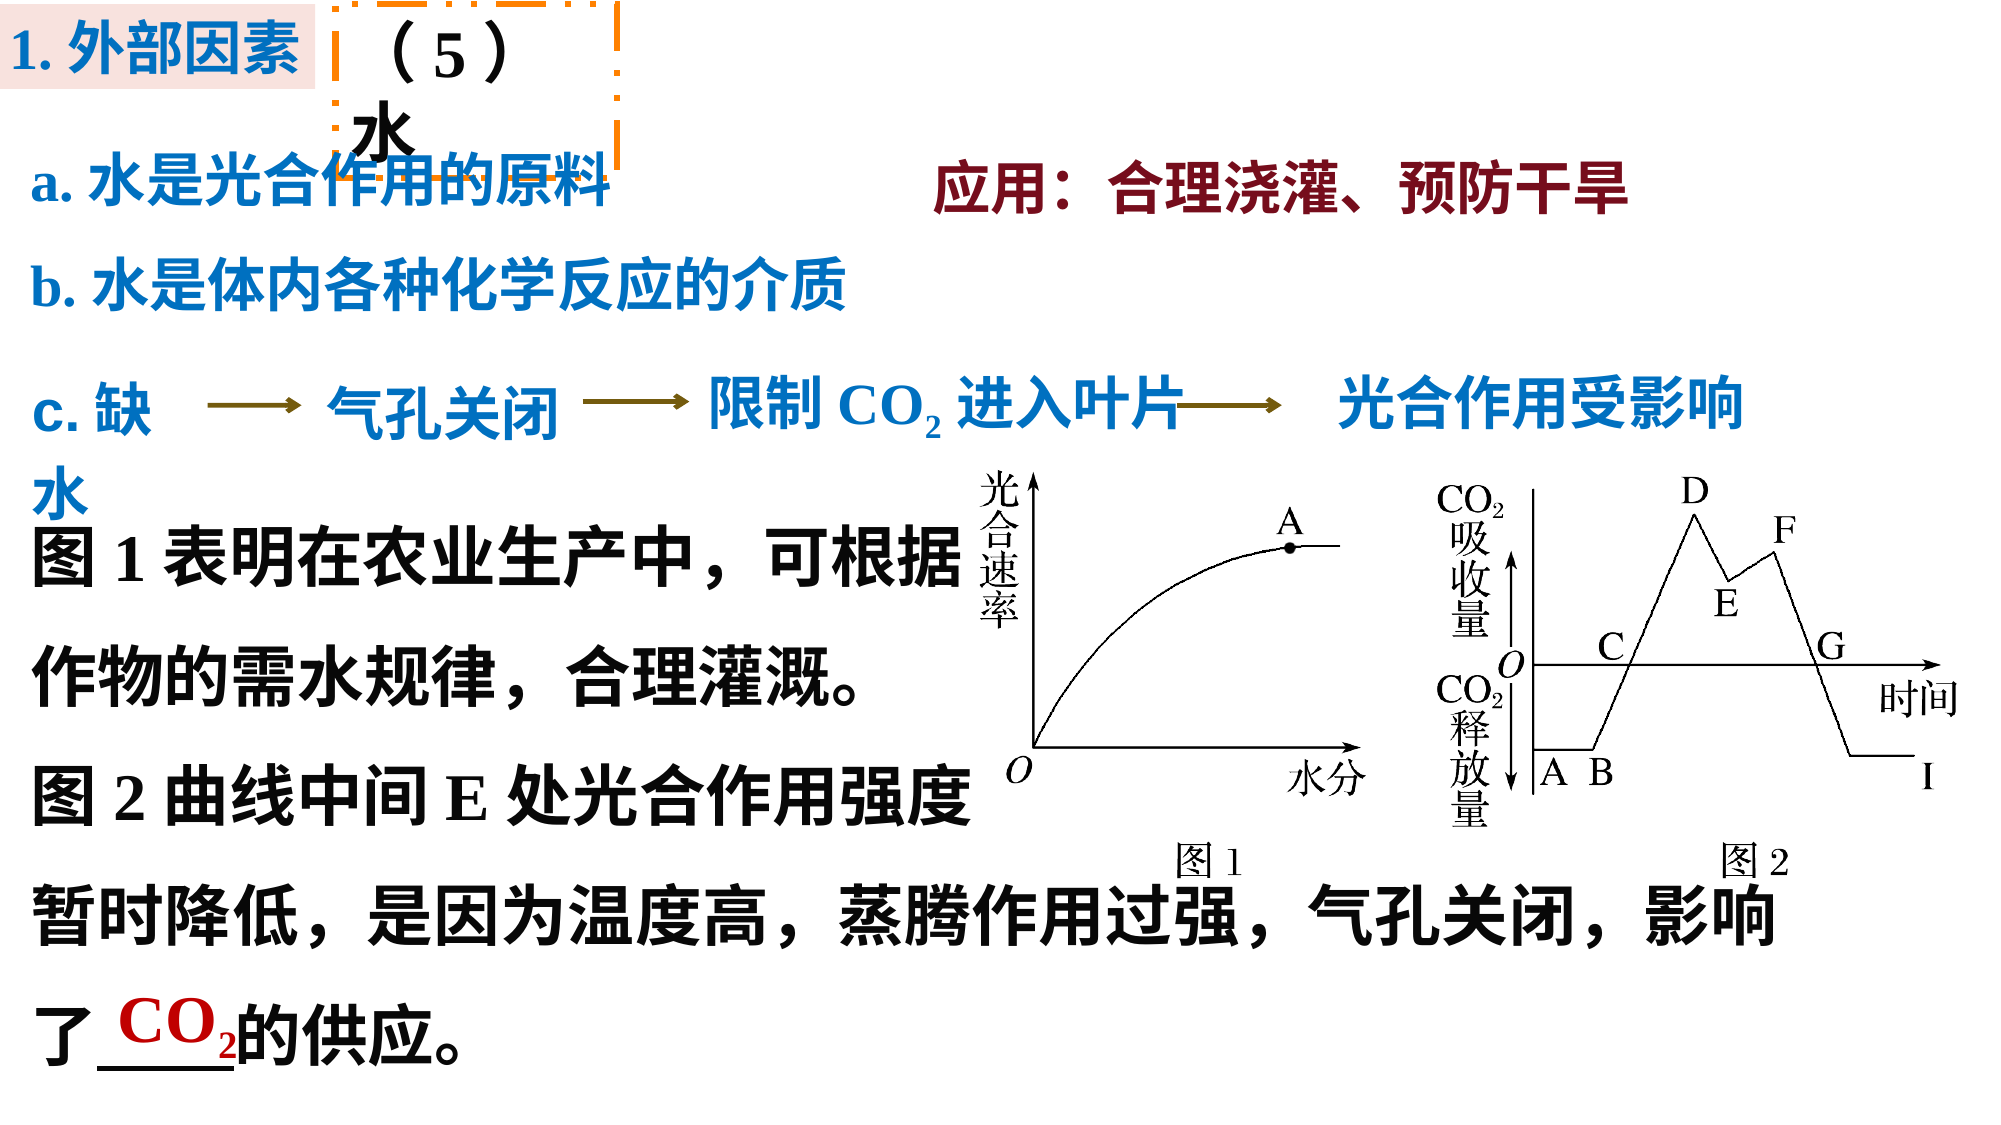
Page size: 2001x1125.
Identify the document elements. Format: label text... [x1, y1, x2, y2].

text_box 图1表明在农业生产中，可根据 作物的需水规律，合理灌溉。 图2曲线中间E处光合作用强度 暂时降低，是因为温度高，蒸腾作用过强，气孔关闭，影响了 的供应。 [15, 466, 1793, 1122]
text_box b.水是体内各种化学反应的介质 [15, 240, 1029, 326]
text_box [16, 344, 1833, 449]
picture [973, 447, 1975, 885]
text_box a.水是光合作用的原料 [15, 135, 1029, 221]
text_box 应用：合理浇灌、预防干旱 [917, 129, 1647, 229]
text_box （5）水 [335, 3, 618, 135]
text_box 1.外部因素 [0, 4, 316, 89]
text_box CO2 [102, 968, 253, 1074]
